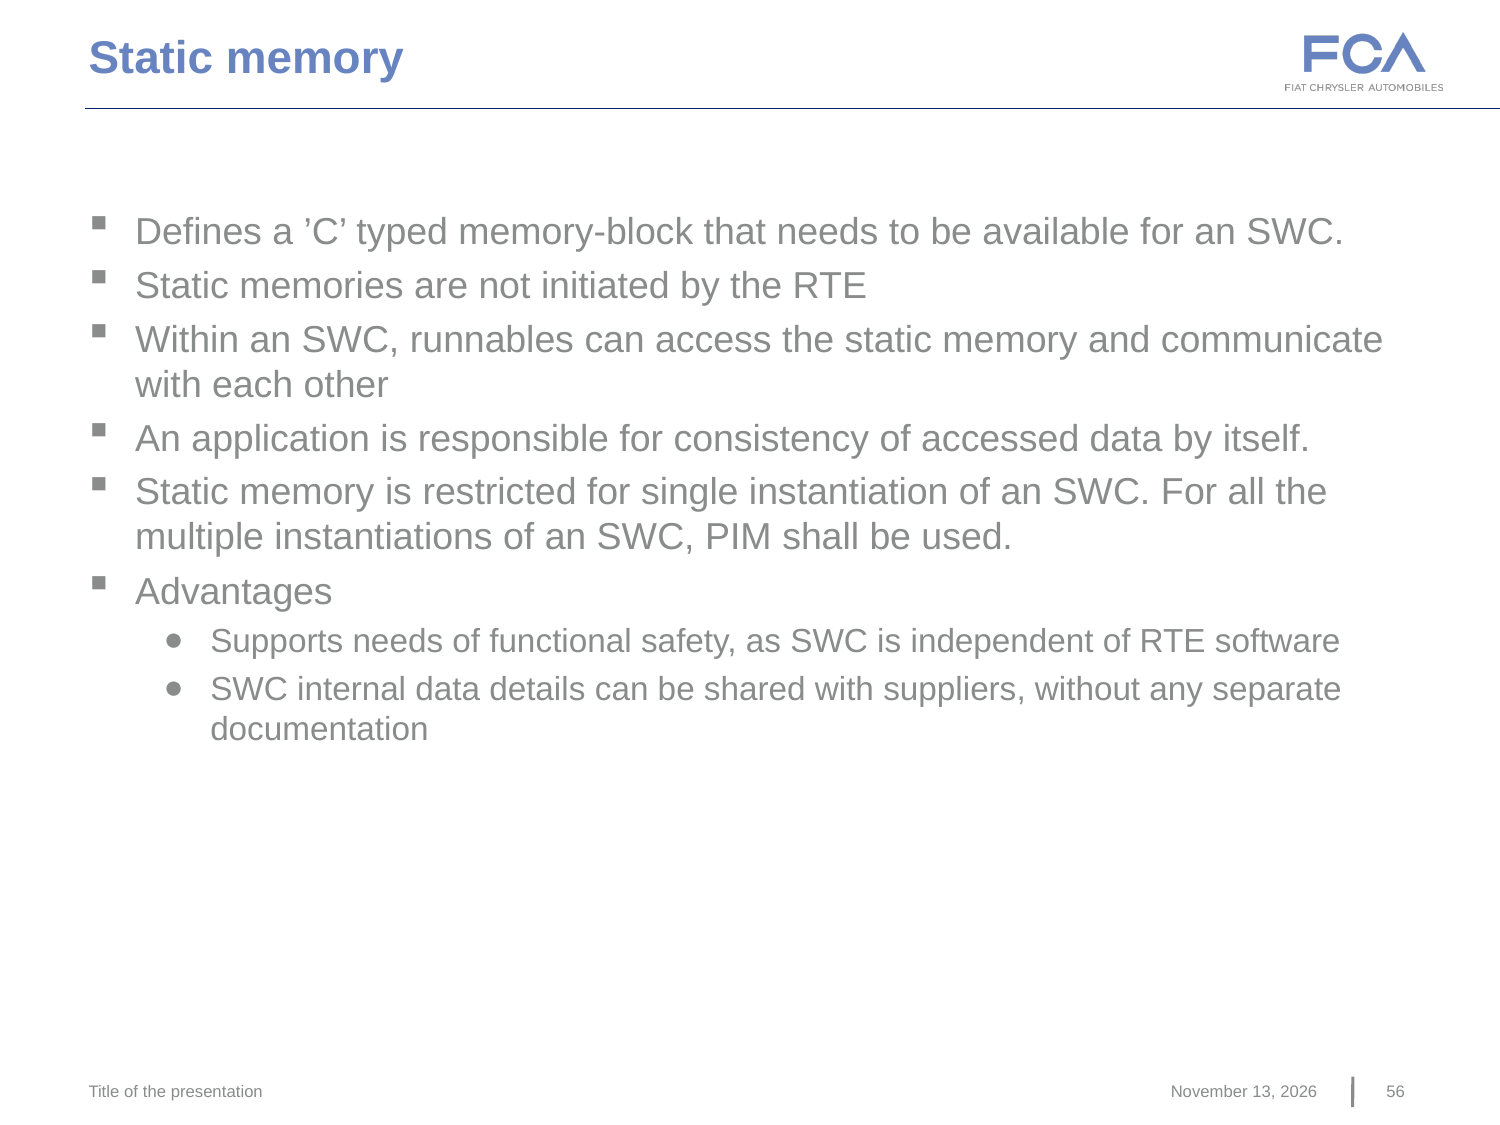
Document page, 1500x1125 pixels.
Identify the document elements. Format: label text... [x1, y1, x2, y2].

picture [1285, 32, 1443, 91]
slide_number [1084, 1080, 1318, 1115]
footer Title of the presentation [88, 1080, 709, 1120]
list Static memory [88, 33, 1082, 87]
slide_number 56 [1386, 1080, 1439, 1114]
list Defines a ’C’ typed memory-block that needs to be available for an SWC. Static memories are not initiated by the RTE Within an SWC, runnables can access the static memory and communicate with each other An application is responsible for consistency of accessed data by itself. Static memory is restricted for single instantiation of an SWC. For all the multiple instantiations of an SWC, PIM shall be used. Advantages Supports needs of functional safety, as SWC is independent of RTE software SWC internal data details can be shared with suppliers, without any separate documentation [88, 206, 1409, 1015]
